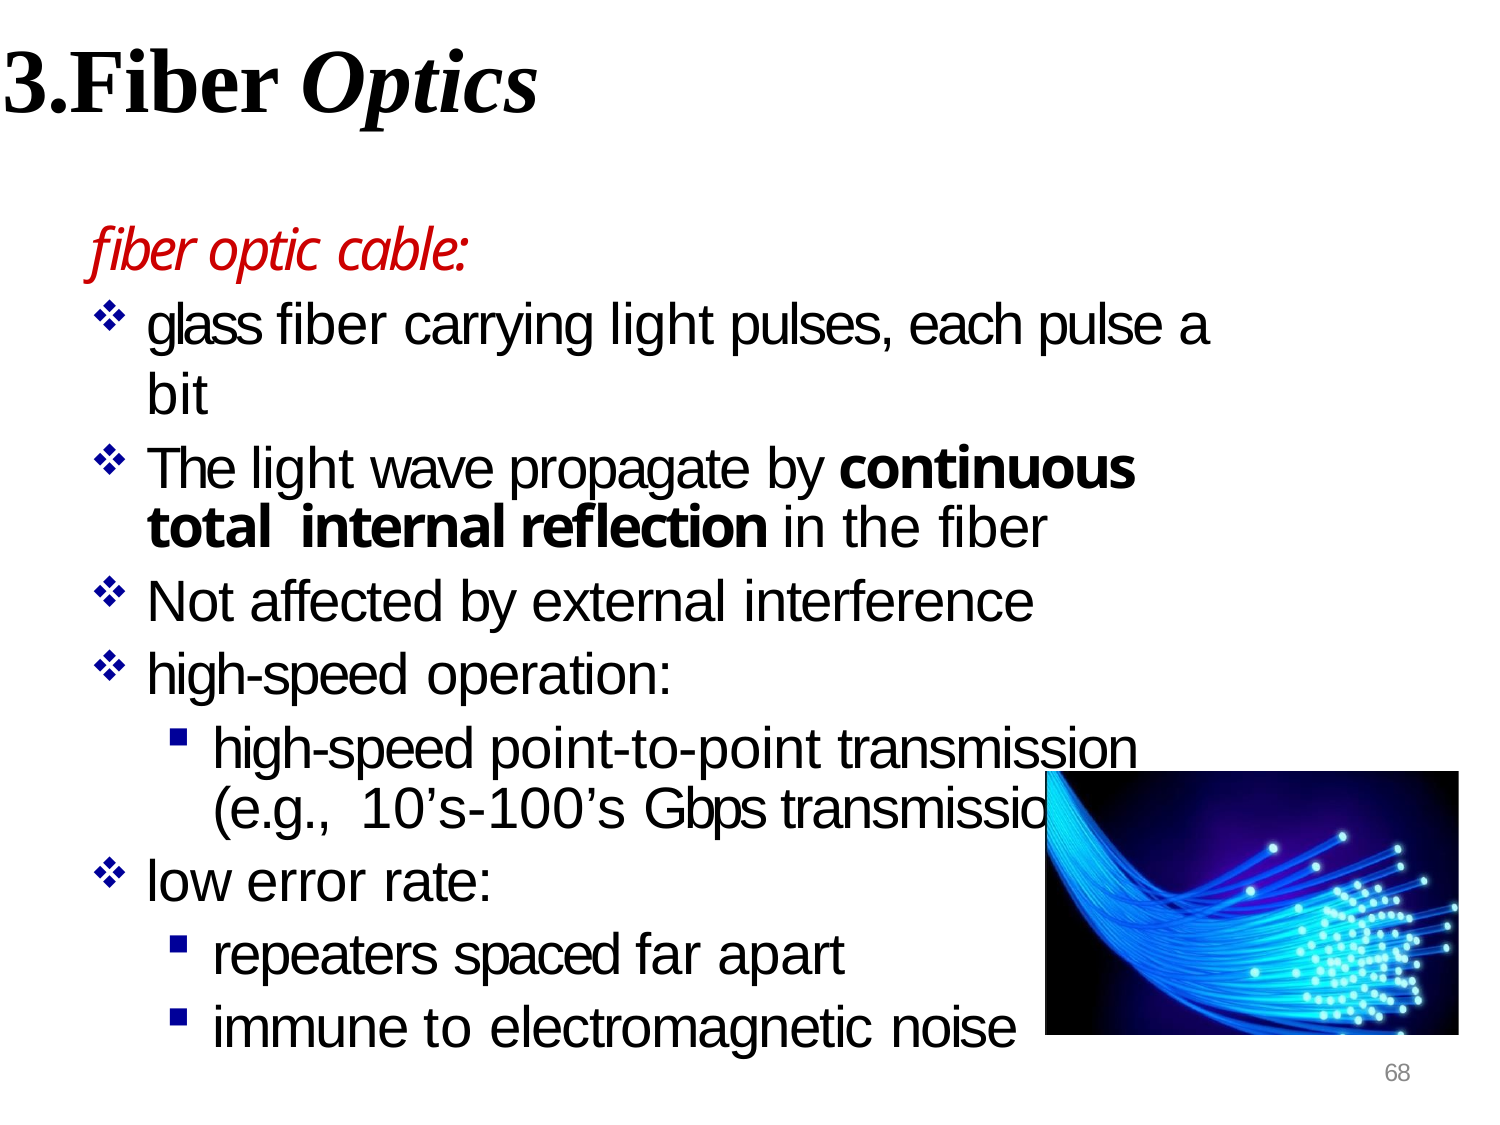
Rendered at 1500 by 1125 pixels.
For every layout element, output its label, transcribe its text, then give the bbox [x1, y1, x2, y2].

slide_number 68 [1361, 1060, 1415, 1125]
title 3.Fiber Optics [0, 19, 1360, 210]
text_box fiber optic cable: glass fiber carrying light pulses, each pulse a bit The light wave propagate by continuous total internal reflection in the fiber Not affected by external interference high-speed operation: high-speed point-to-point transmission (e.g., 10’s-100’s Gbps transmission rate) low error rate: repeaters spaced far apart immune to electromagnetic noise [87, 205, 1270, 1060]
text_box [1045, 771, 1459, 1035]
